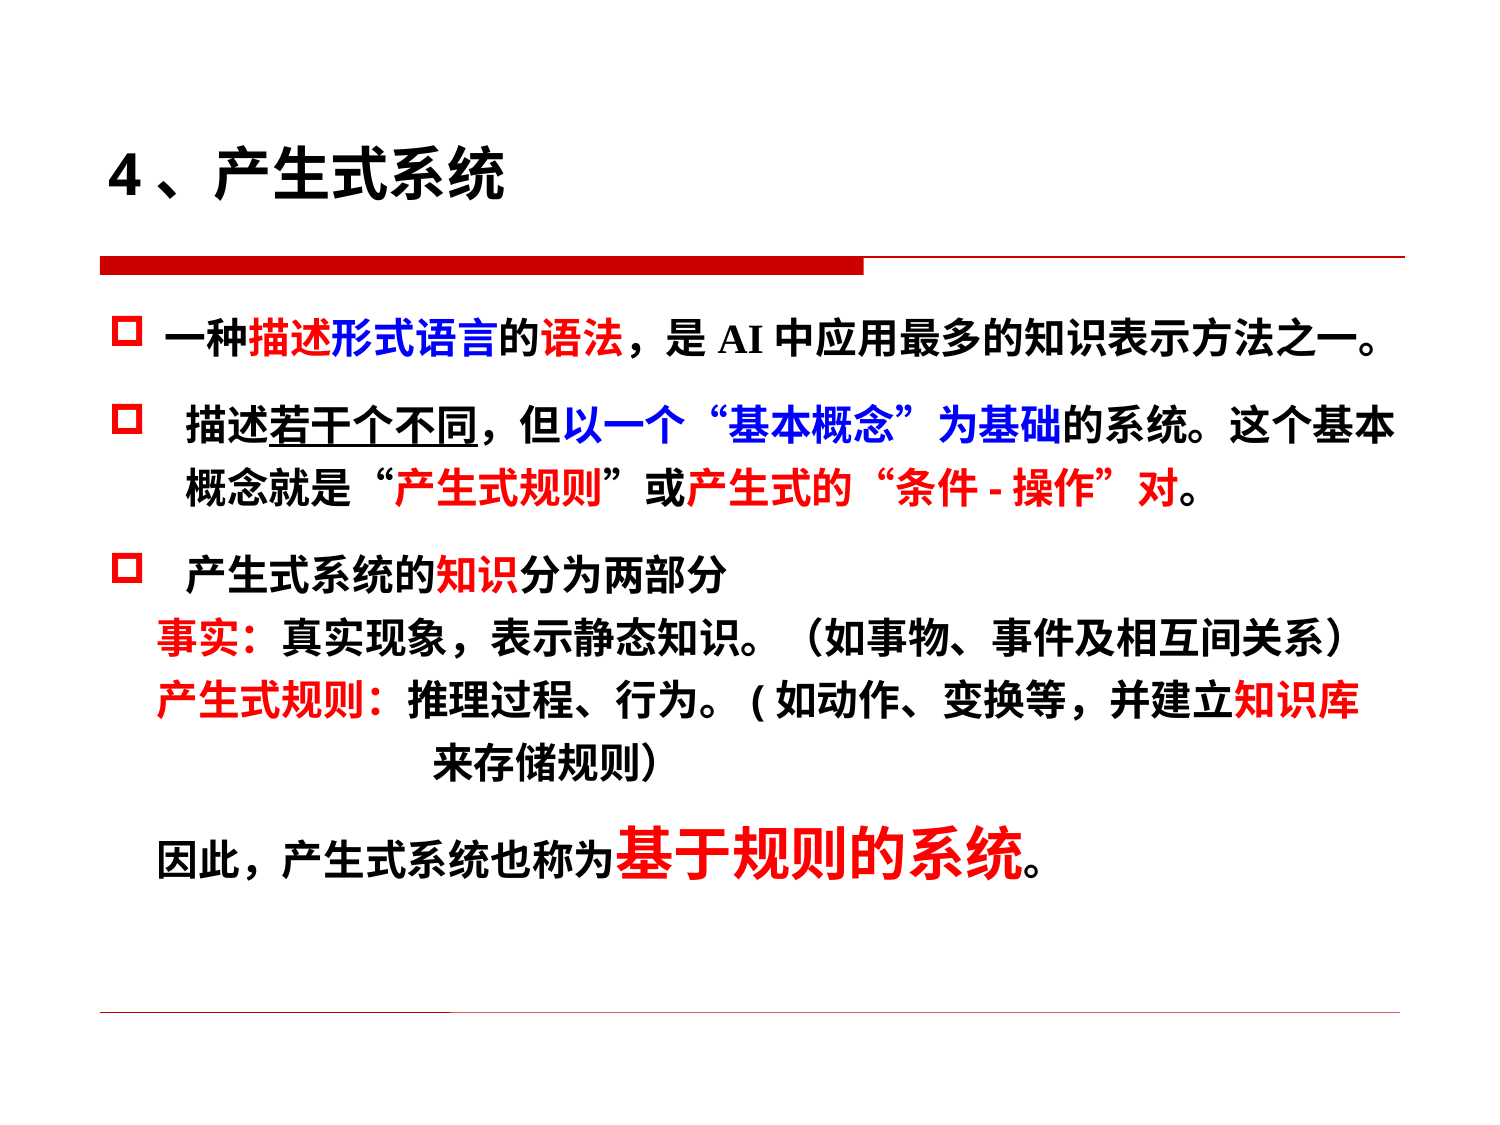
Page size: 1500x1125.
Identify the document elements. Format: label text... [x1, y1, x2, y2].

text_box 4、产生式系统 [108, 137, 546, 208]
text_box 一种描述形式语言的语法，是AI中应用最多的知识表示方法之一。 描述若干个不同，但以一个“基本概念”为基础的系统。这个基本概念就是“产生式规则”或产生式的“条件-操作”对。 产生式系统的知识分为两部分 事实：真实现象，表示静态知识。（如事物、事件及相互间关系） 产生式规则：推理过程、行为。(如动作、变换等，并建立知识库 来存储规则） 因此，产生式系统也称为基于规则的系统。 [108, 299, 1424, 906]
